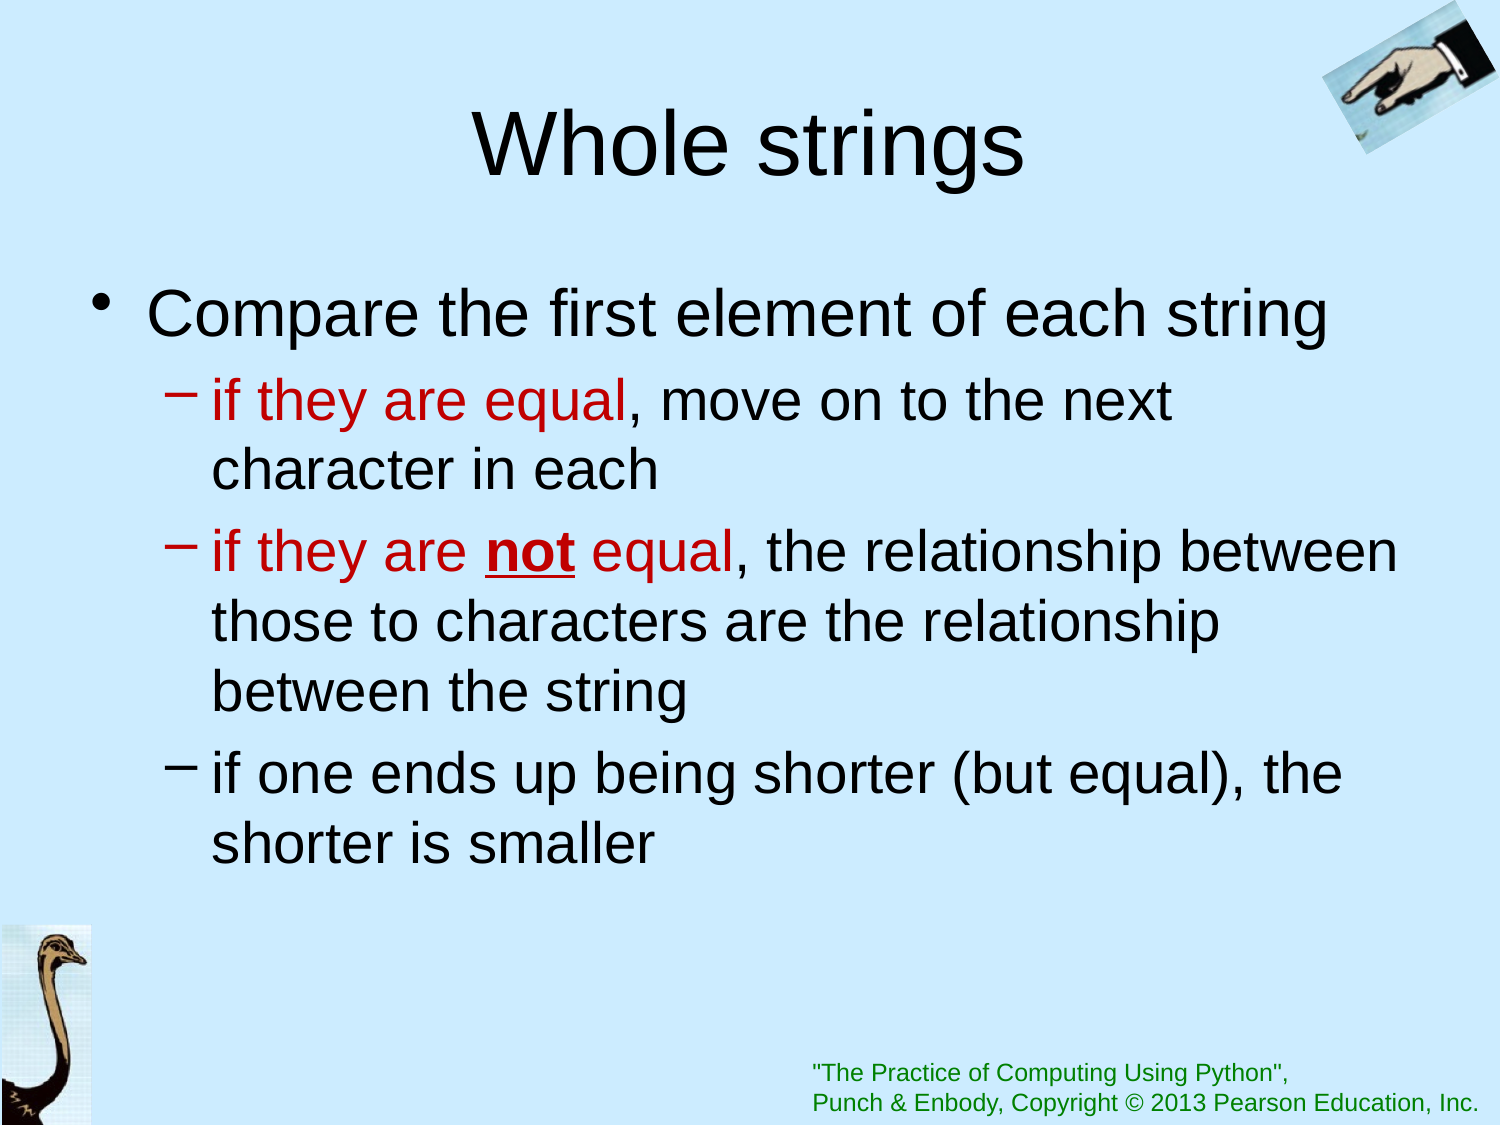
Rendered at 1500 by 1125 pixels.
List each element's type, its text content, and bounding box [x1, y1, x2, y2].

list Compare the first element of each string if they are equal, move on to the next character in each if they are not equal, the relationship between those to characters are the relationship between the string if one ends up being shorter (but equal), the shorter is smaller [75, 262, 1425, 1005]
title Whole strings [75, 45, 1425, 233]
picture [1378, 0, 1499, 120]
picture [2, 924, 92, 1125]
